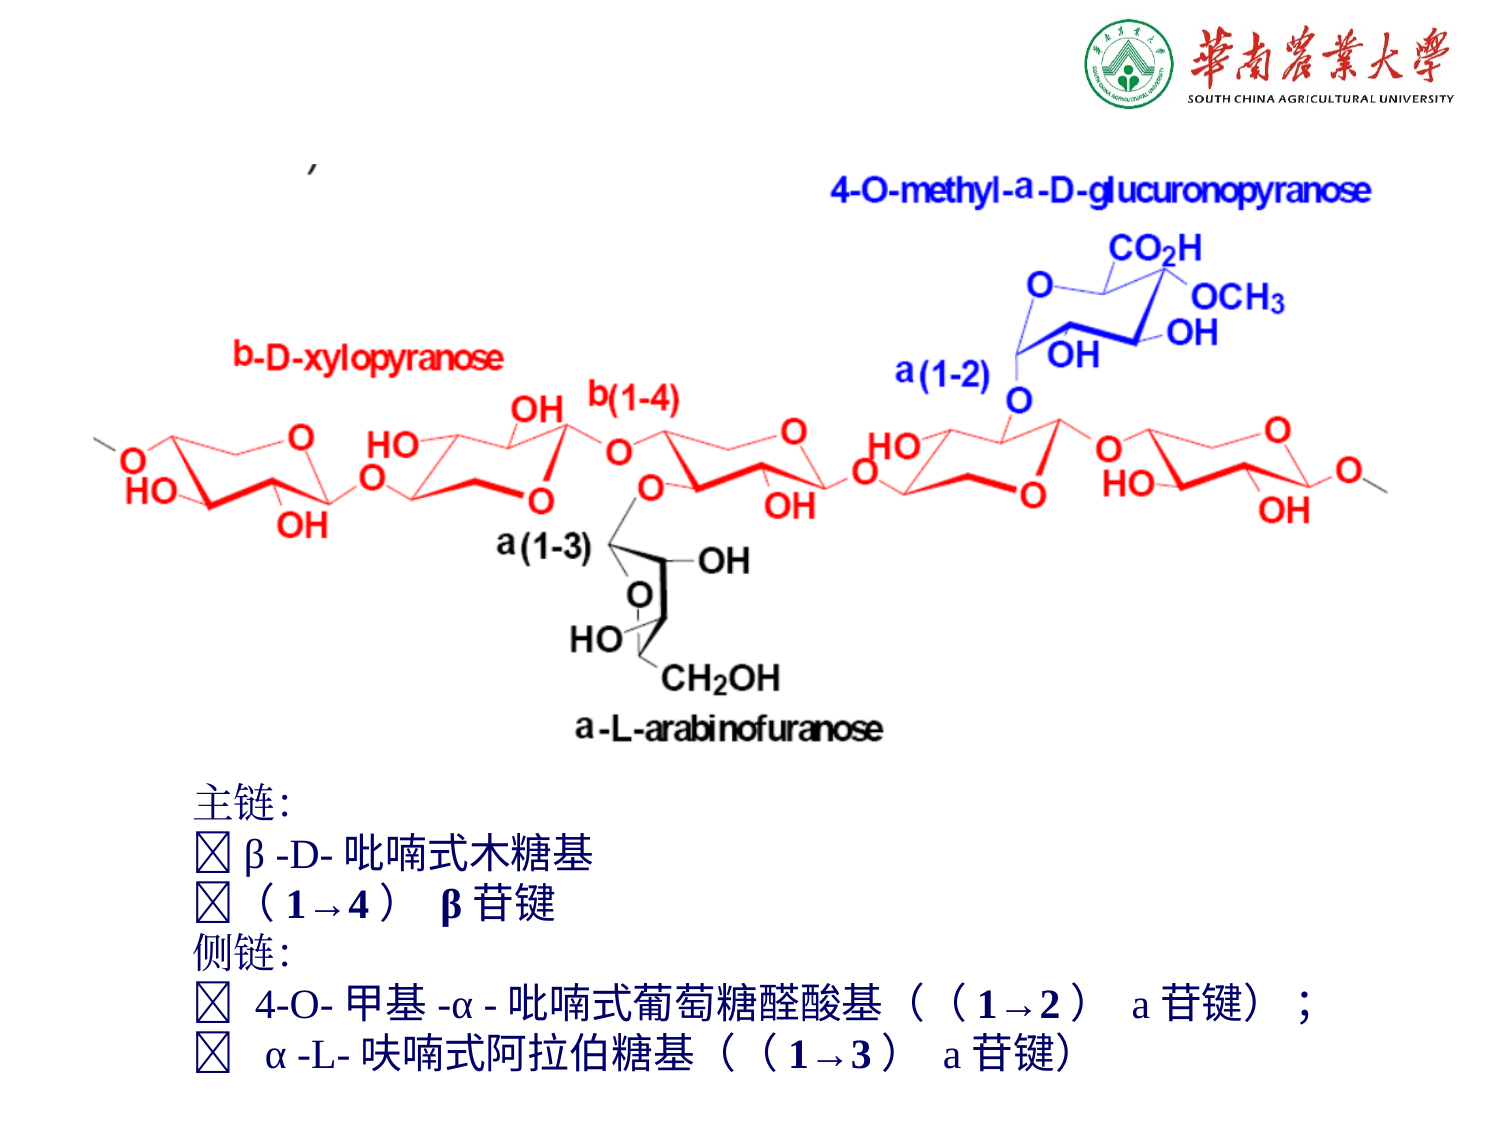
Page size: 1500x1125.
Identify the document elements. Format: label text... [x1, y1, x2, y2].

picture [1024, 0, 1500, 127]
text_box 主链： β -D-吡喃式木糖基 （1→4） β苷键 侧链：  4-O-甲基-α -吡喃式葡萄糖醛酸基（（1→2） a苷键） ；  α -L-呋喃式阿拉伯糖基（（1→3） a苷键） [177, 770, 1391, 1085]
picture [82, 155, 1413, 770]
